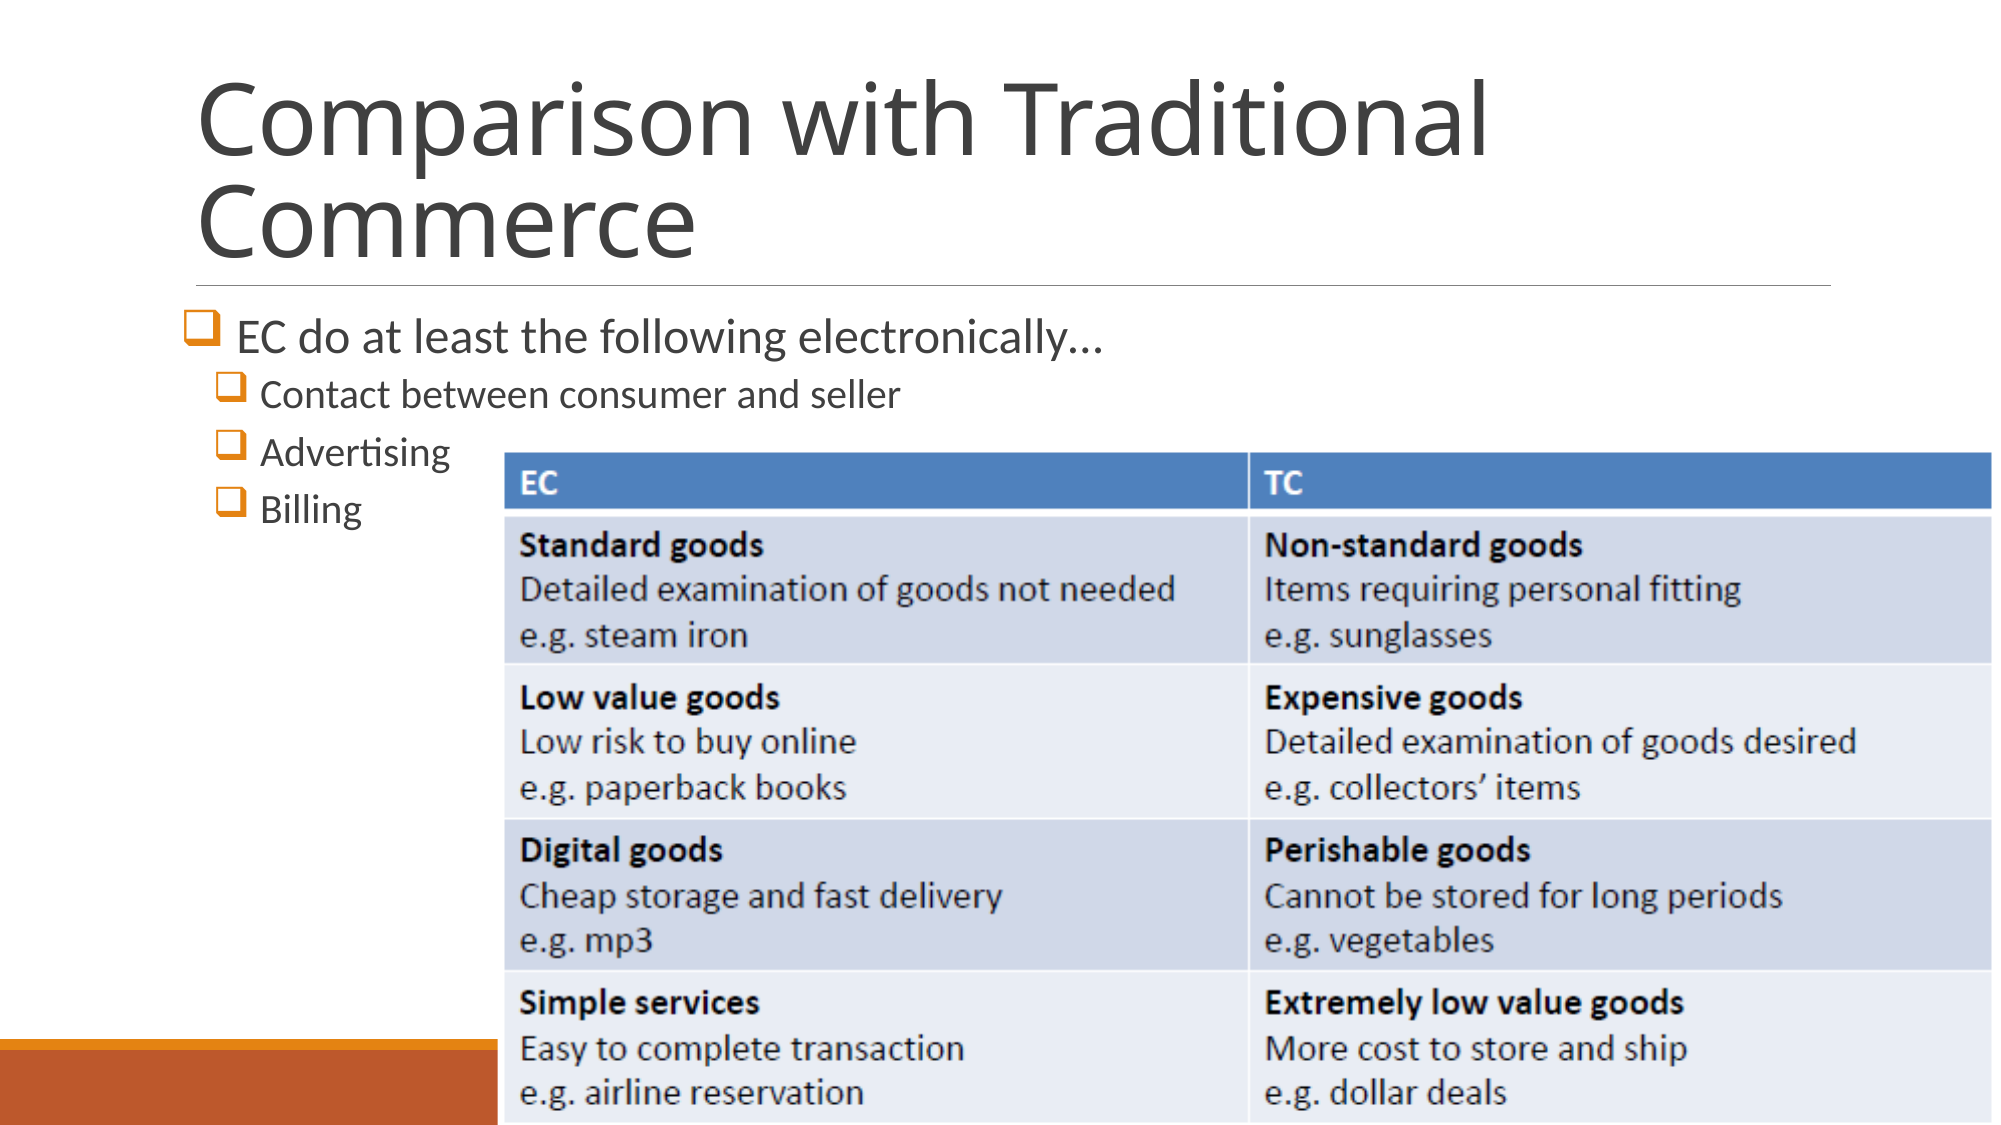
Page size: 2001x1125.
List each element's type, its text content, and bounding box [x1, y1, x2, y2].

list EC do at least the following electronically… Contact between consumer and seller Advertising Billing [180, 302, 1830, 963]
title Comparison with Traditional Commerce [180, 47, 1830, 285]
picture [497, 442, 2000, 1125]
